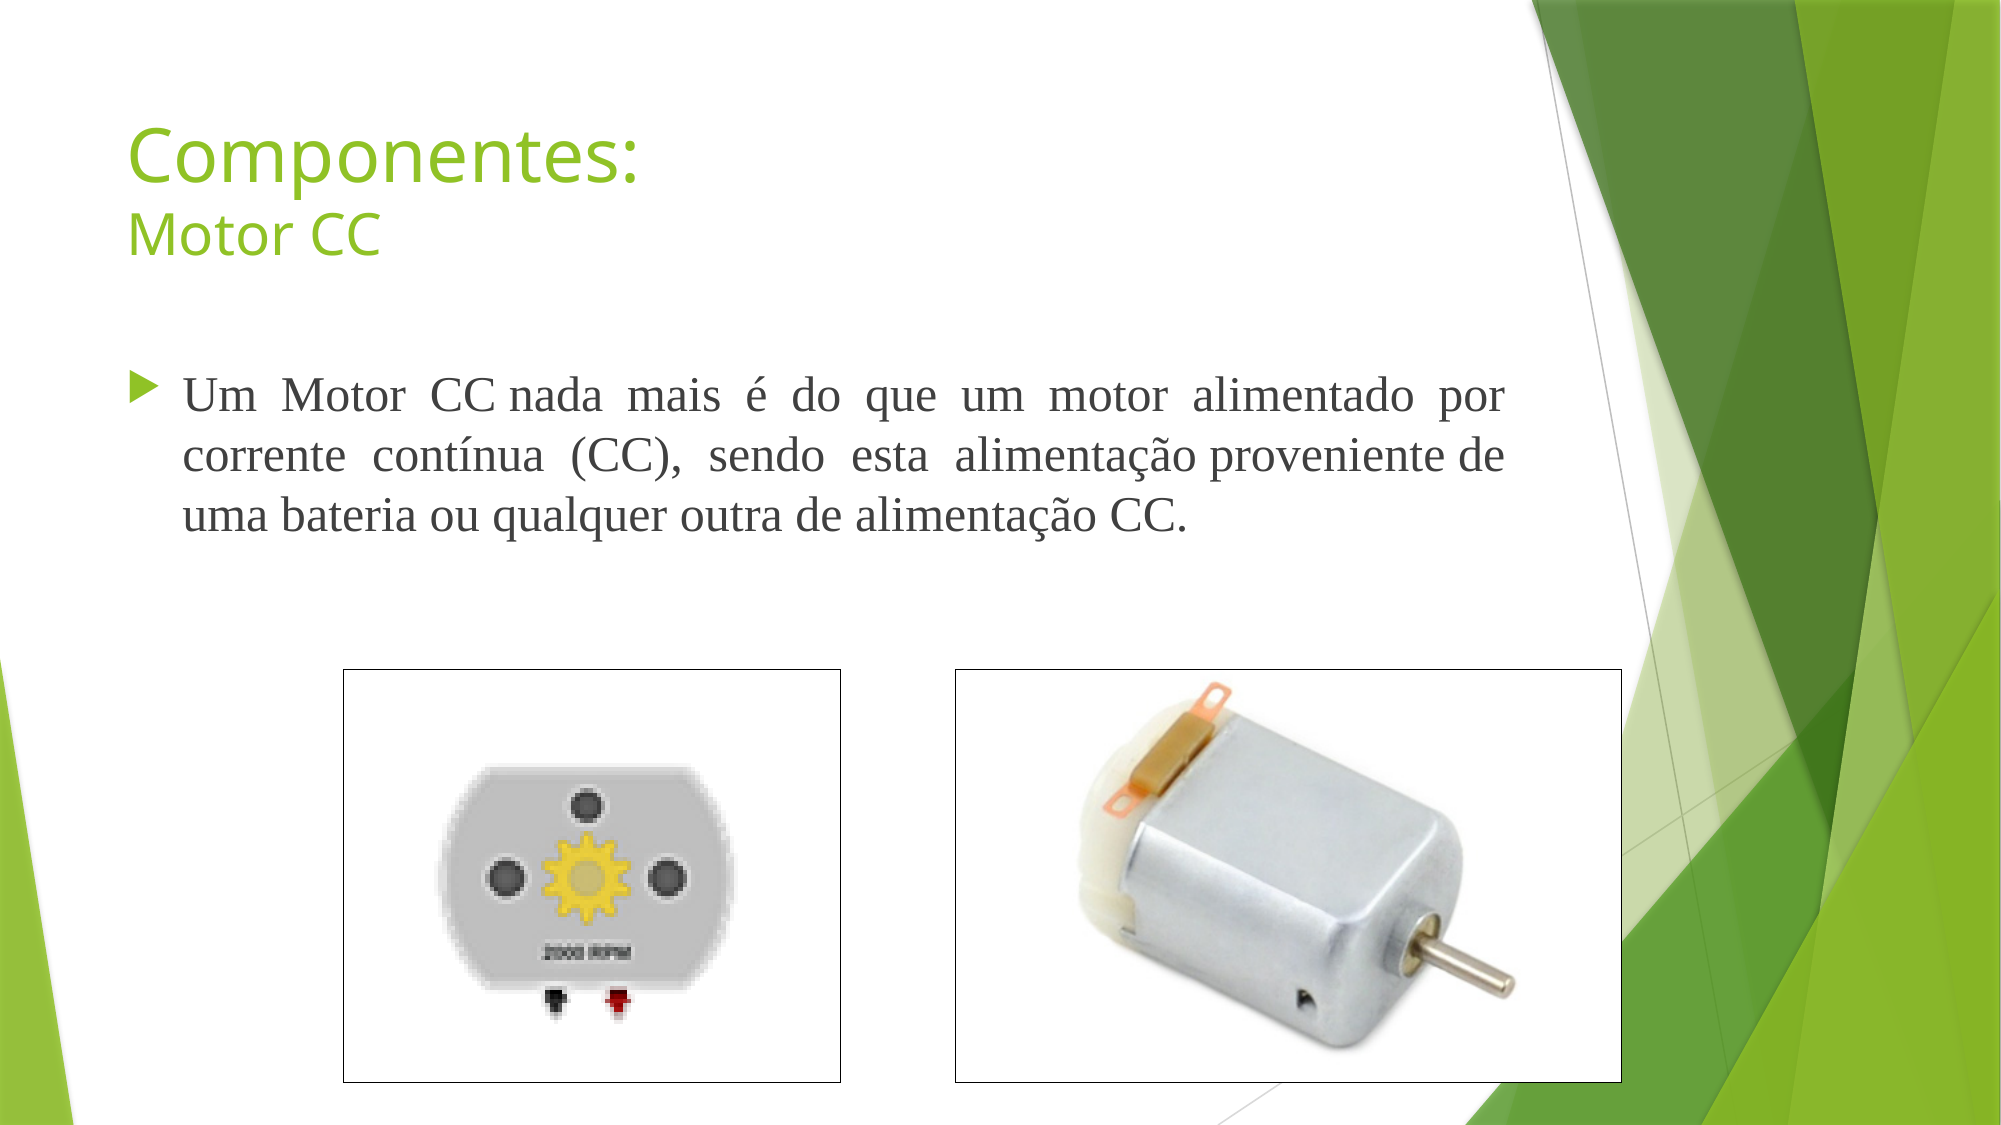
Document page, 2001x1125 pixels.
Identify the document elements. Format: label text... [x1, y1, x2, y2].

picture [342, 668, 841, 1084]
title Componentes: Motor CC [111, 99, 1522, 317]
text_box Um Motor CC nada mais é do que um motor alimentado por corrente contínua (CC), sendo esta alimentação proveniente de uma bateria ou qualquer outra de alimentação CC. [111, 354, 1522, 572]
picture [954, 668, 1623, 1084]
